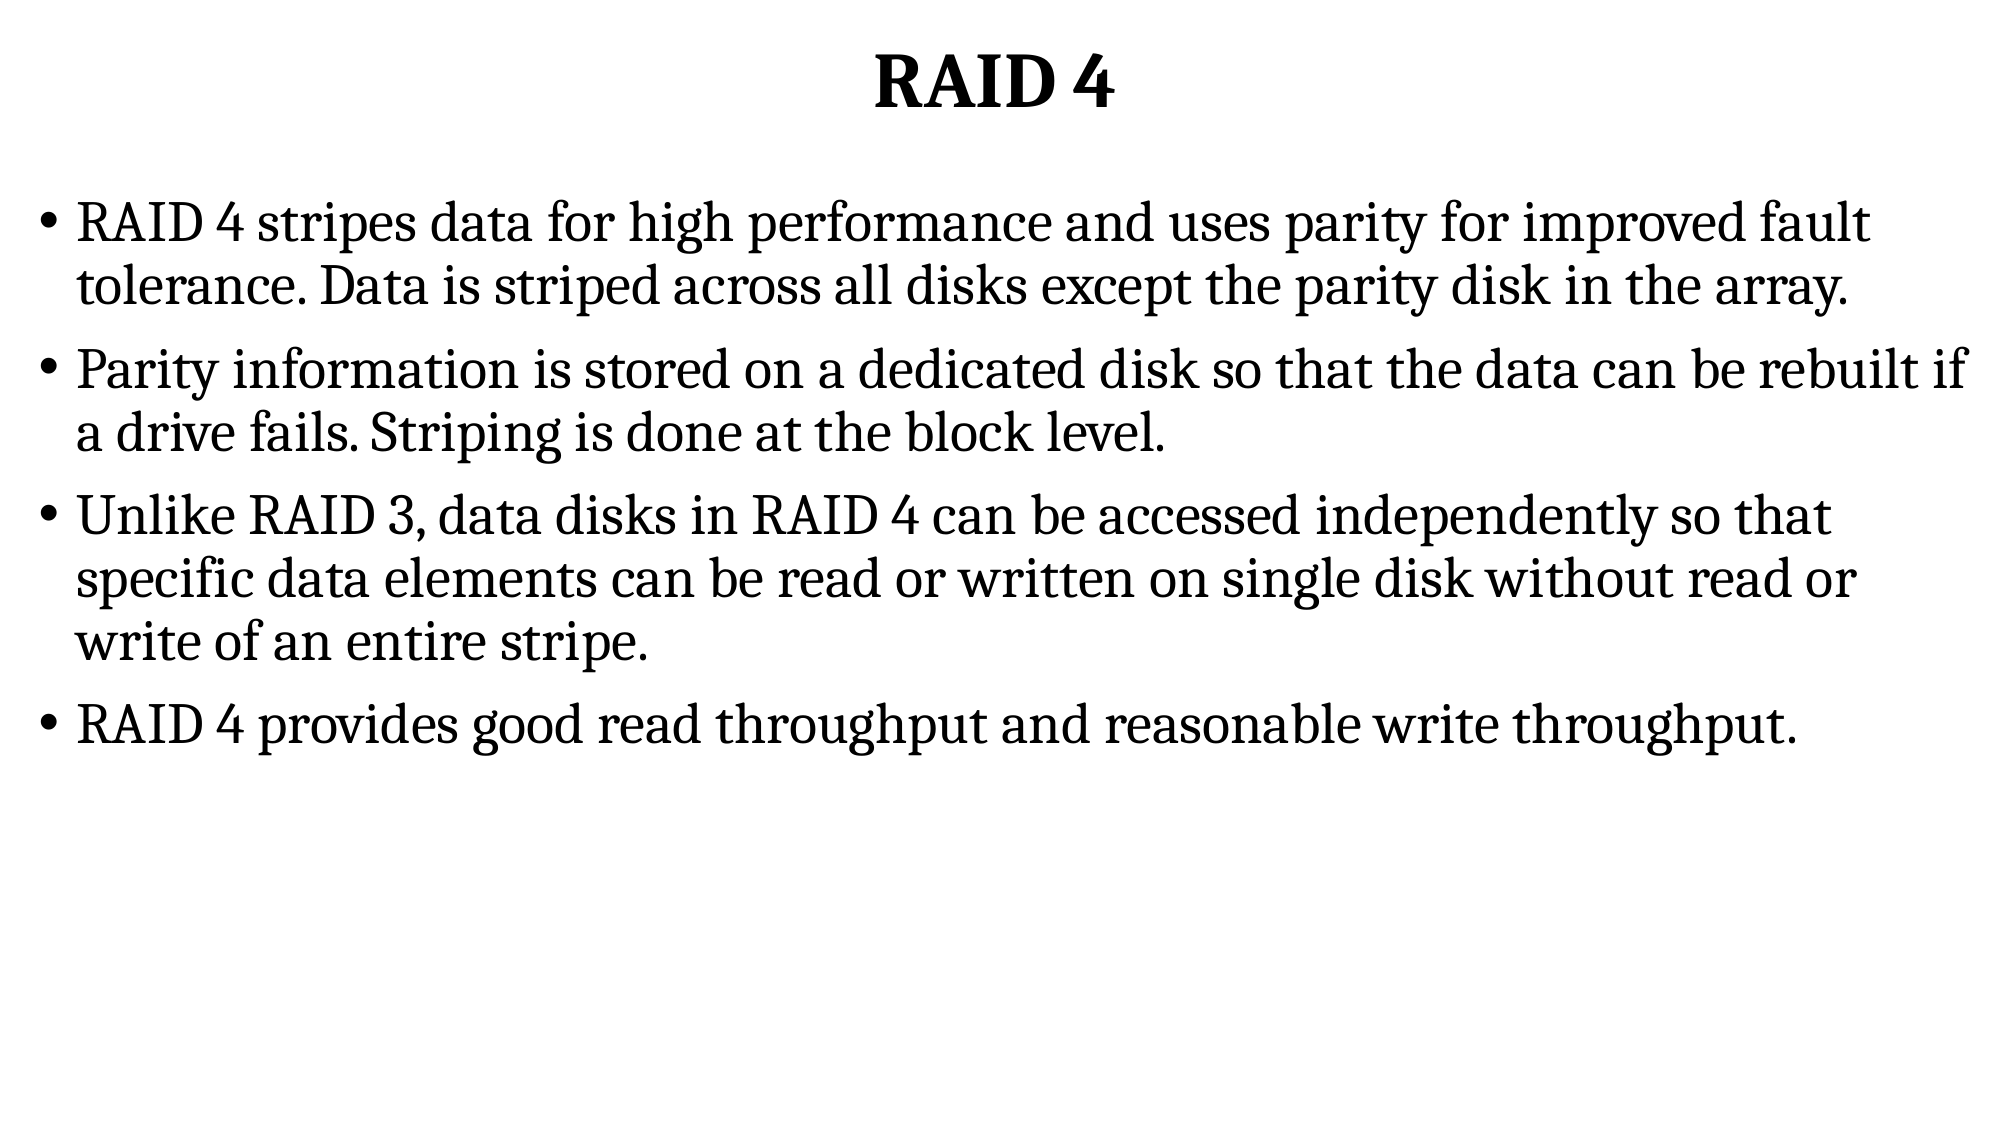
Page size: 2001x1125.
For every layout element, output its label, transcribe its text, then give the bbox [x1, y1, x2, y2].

title RAID 4 [23, 31, 1969, 133]
list RAID 4 stripes data for high performance and uses parity for improved fault tolerance. Data is striped across all disks except the parity disk in the array. Parity information is stored on a dedicated disk so that the data can be rebuilt if a drive fails. Striping is done at the block level. Unlike RAID 3, data disks in RAID 4 can be accessed independently so that specific data elements can be read or written on single disk without read or write of an entire stripe. RAID 4 provides good read throughput and reasonable write throughput. [23, 183, 1989, 1094]
